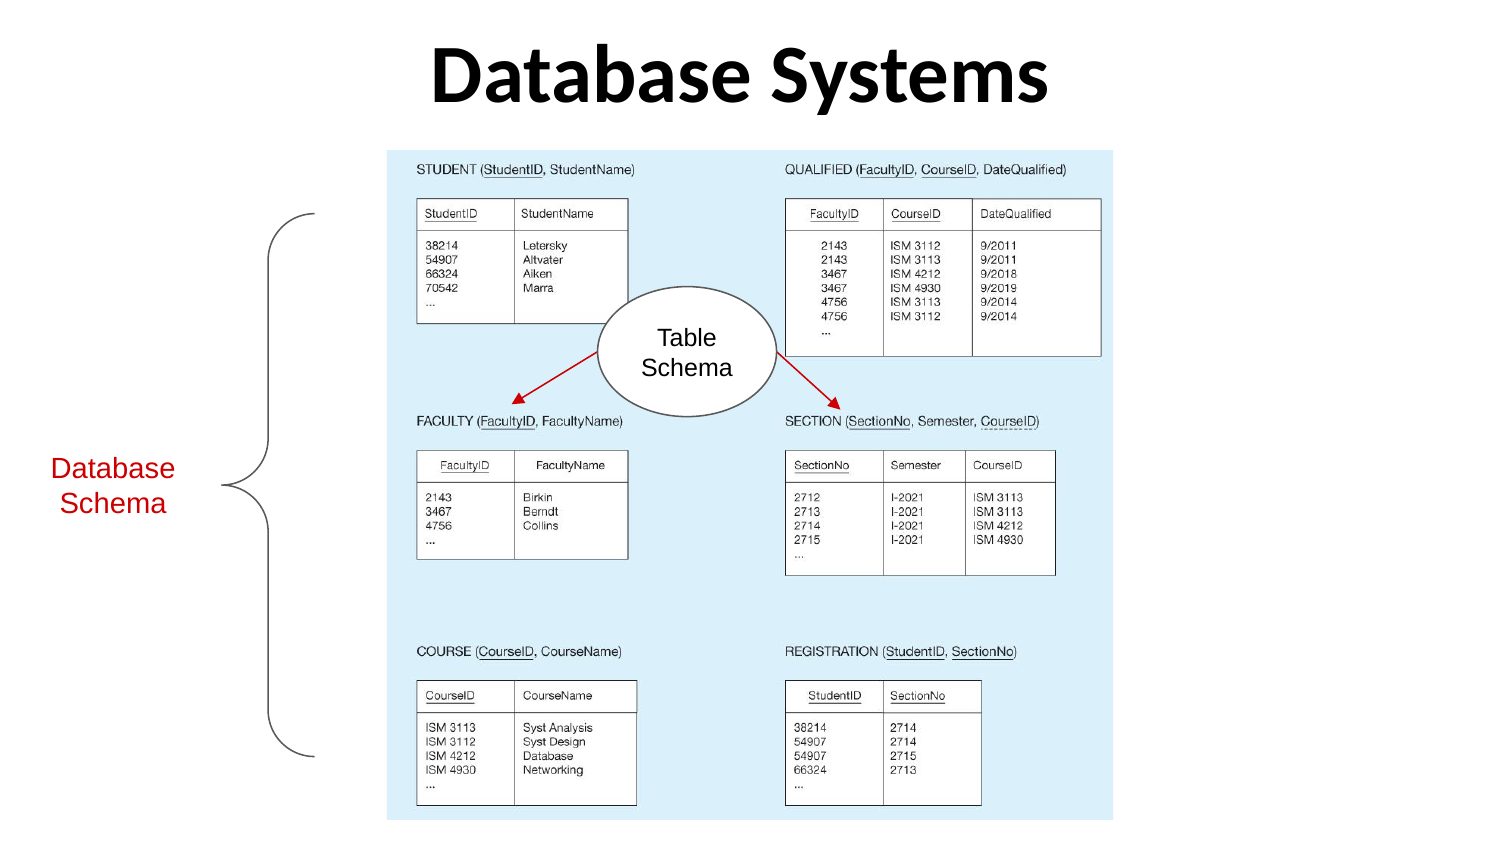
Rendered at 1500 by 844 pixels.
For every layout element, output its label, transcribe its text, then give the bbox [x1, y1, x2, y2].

text_box [221, 213, 315, 757]
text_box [776, 351, 841, 410]
text_box Database Schema [25, 434, 201, 535]
title Database Systems [51, 3, 1449, 134]
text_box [511, 351, 598, 405]
picture [386, 150, 1114, 820]
